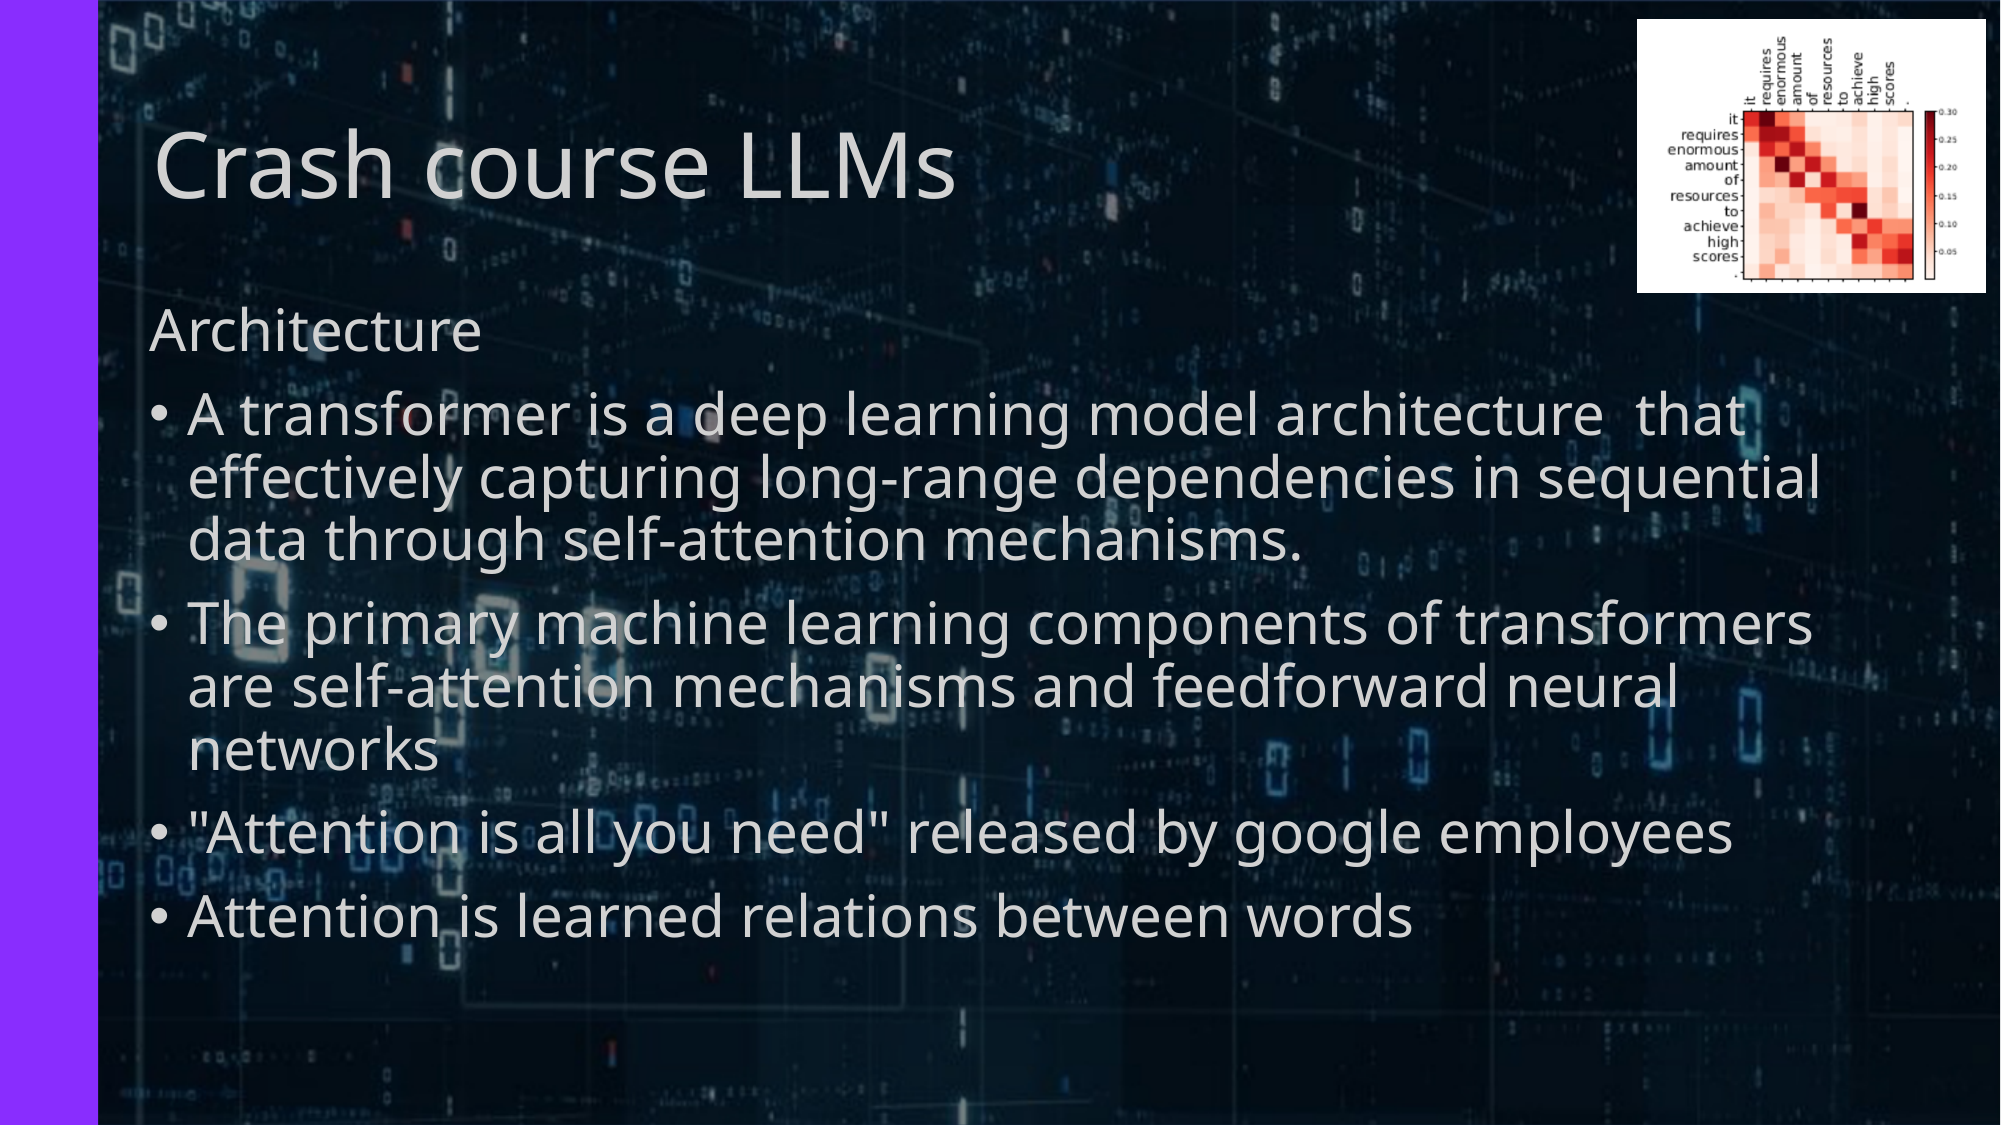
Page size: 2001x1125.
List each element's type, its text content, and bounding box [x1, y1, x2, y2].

picture [1637, 18, 1987, 293]
text_box [0, 0, 99, 1125]
title Crash course LLMs [137, 59, 1637, 278]
list Architecture A transformer is a deep learning model architecture that effectively capturing long-range dependencies in sequential data through self-attention mechanisms. The primary machine learning components of transformers are self-attention mechanisms and feedforward neural networks "Attention is all you need" released by google employees Attention is learned relations between words [134, 293, 1860, 1008]
